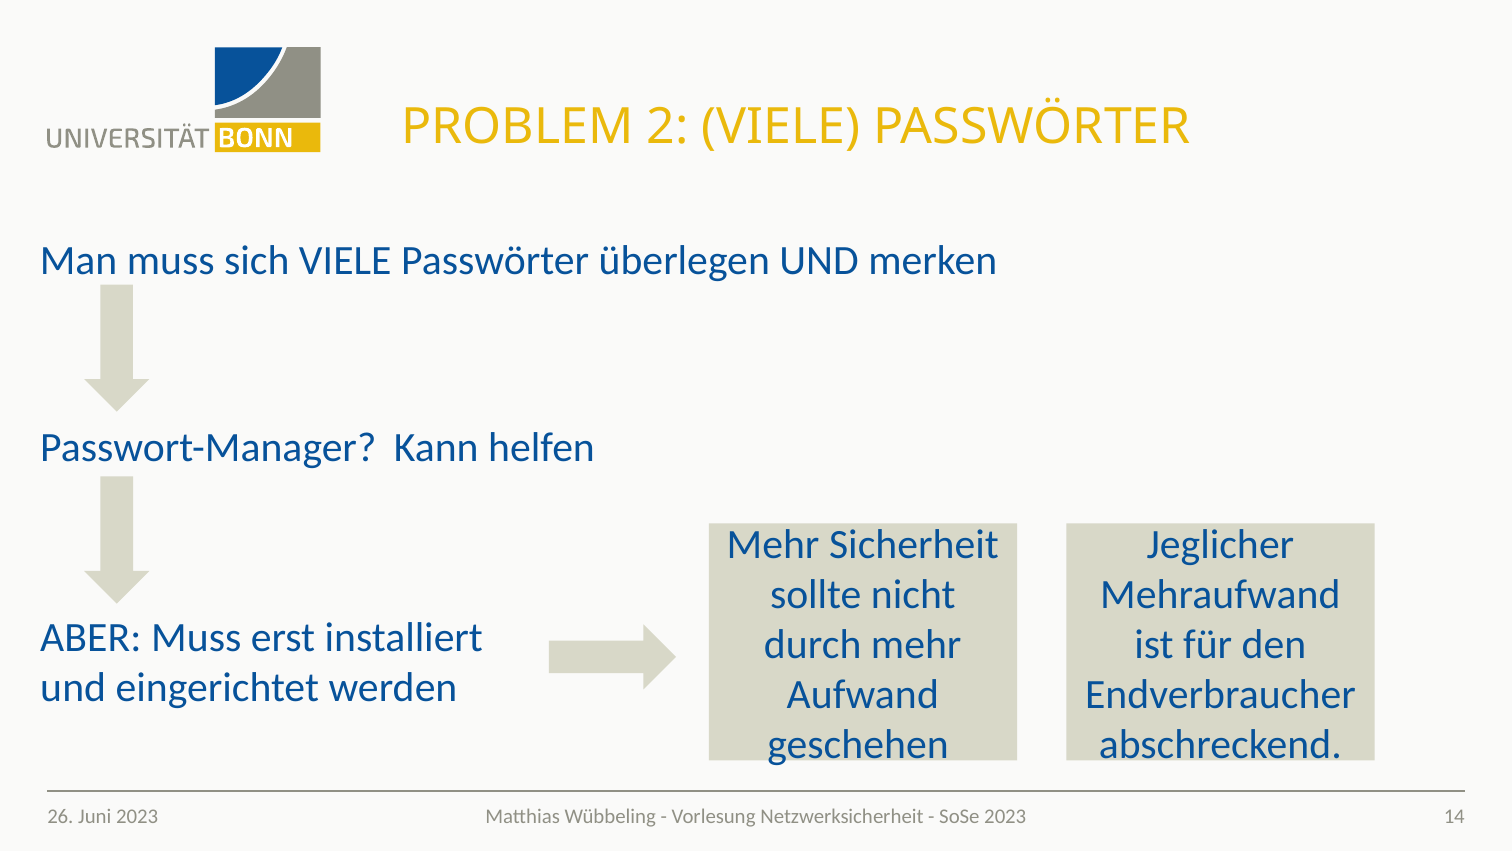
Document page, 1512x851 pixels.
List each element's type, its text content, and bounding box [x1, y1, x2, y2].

text_box [82, 474, 152, 606]
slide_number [47, 791, 189, 839]
text_box Mehr Sicherheit sollte nicht durch mehr Aufwand geschehen [707, 521, 1019, 762]
text_box Man muss sich VIELE Passwörter überlegen UND merken [39, 232, 1307, 283]
text_box Kann helfen [393, 419, 844, 471]
text_box Jeglicher Mehraufwand ist für den Endverbraucher abschreckend. [1064, 521, 1377, 762]
text_box ABER: Muss erst installiert und eingerichtet werden [40, 609, 518, 710]
text_box [82, 282, 152, 414]
text_box [546, 622, 679, 692]
footer Matthias Wübbeling - Vorlesung Netzwerksicherheit - SoSe 2023 [342, 791, 1170, 839]
title Problem 2: (viele) Passwörter [401, 47, 1465, 154]
slide_number 14 [1370, 791, 1465, 839]
text_box Passwort-Manager? [40, 419, 393, 471]
